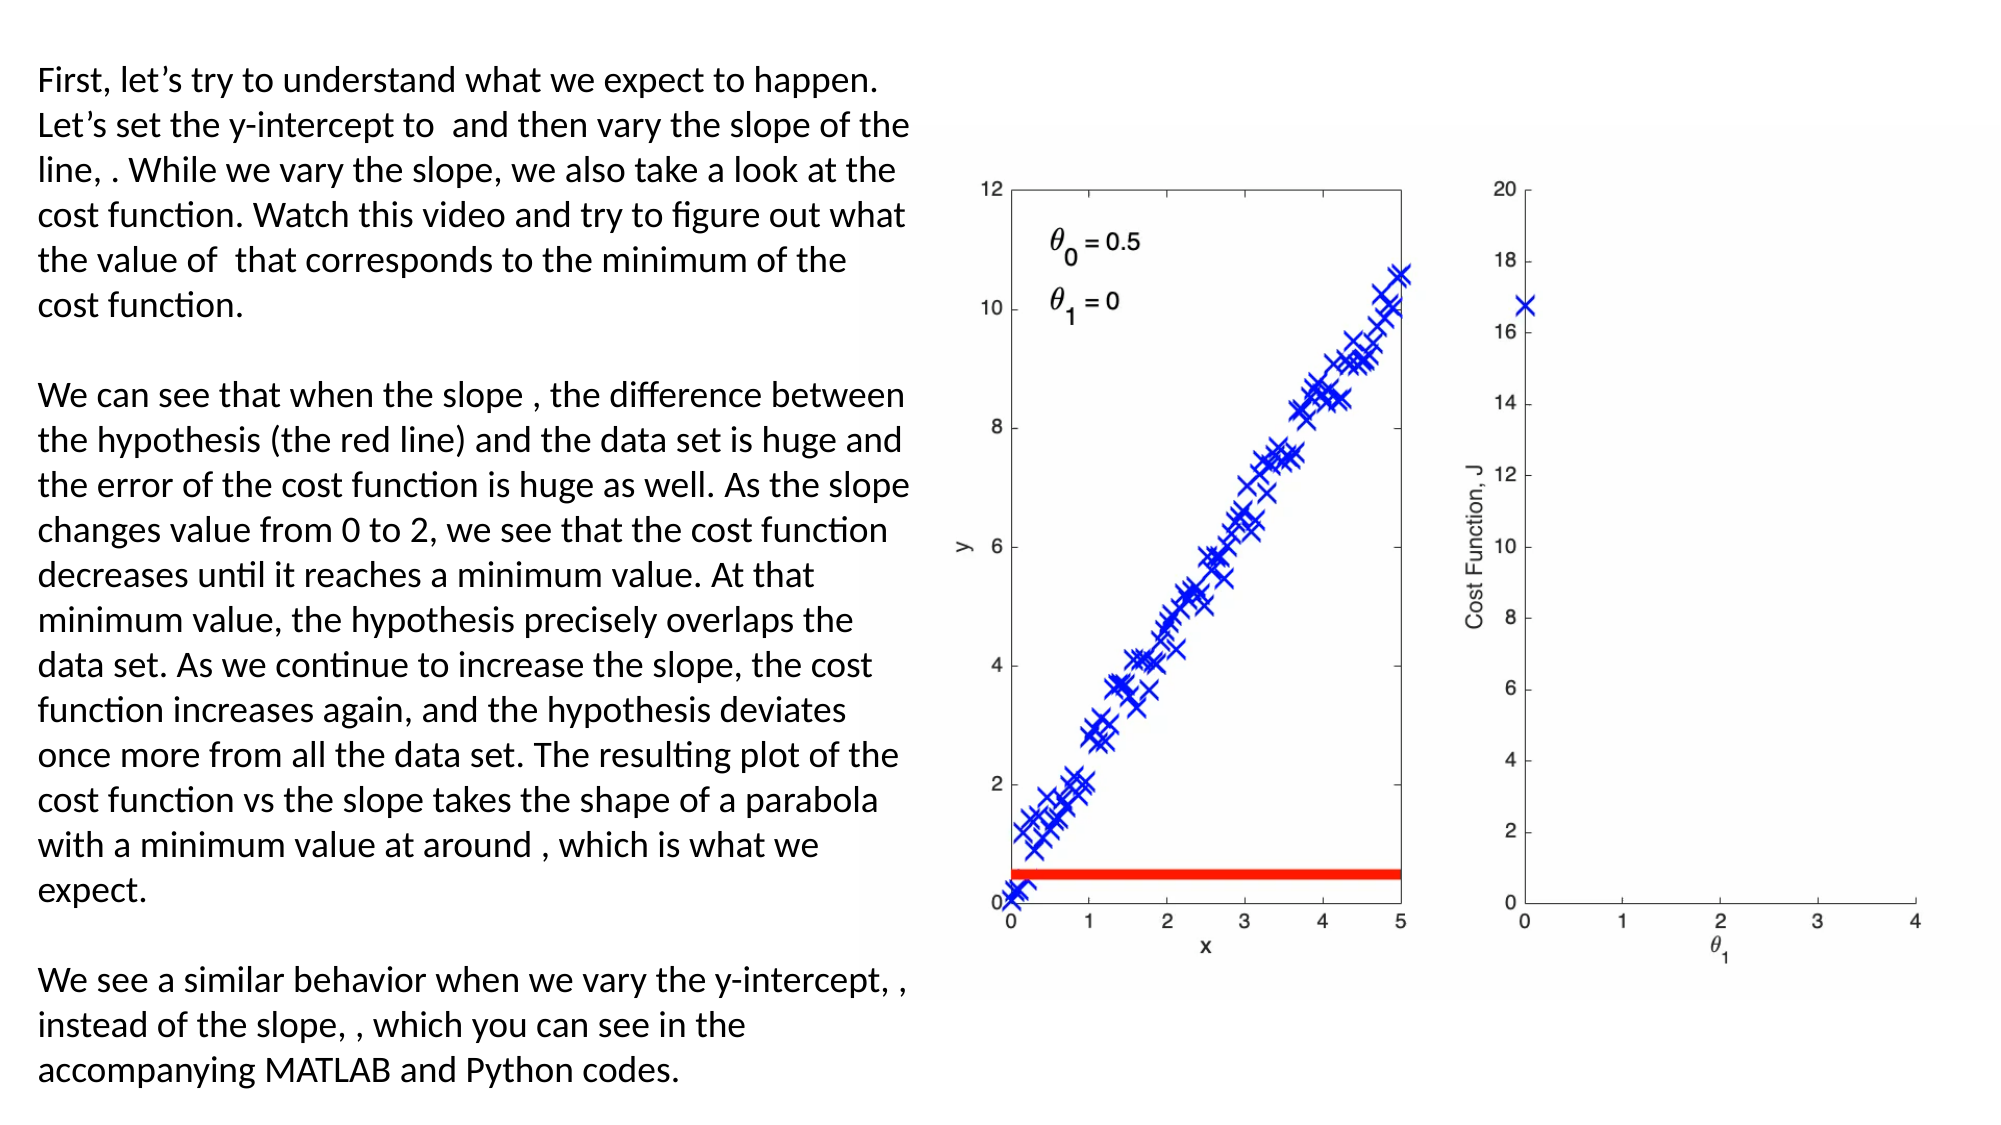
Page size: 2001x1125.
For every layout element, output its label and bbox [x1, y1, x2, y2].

text_box [858, 124, 2000, 1001]
